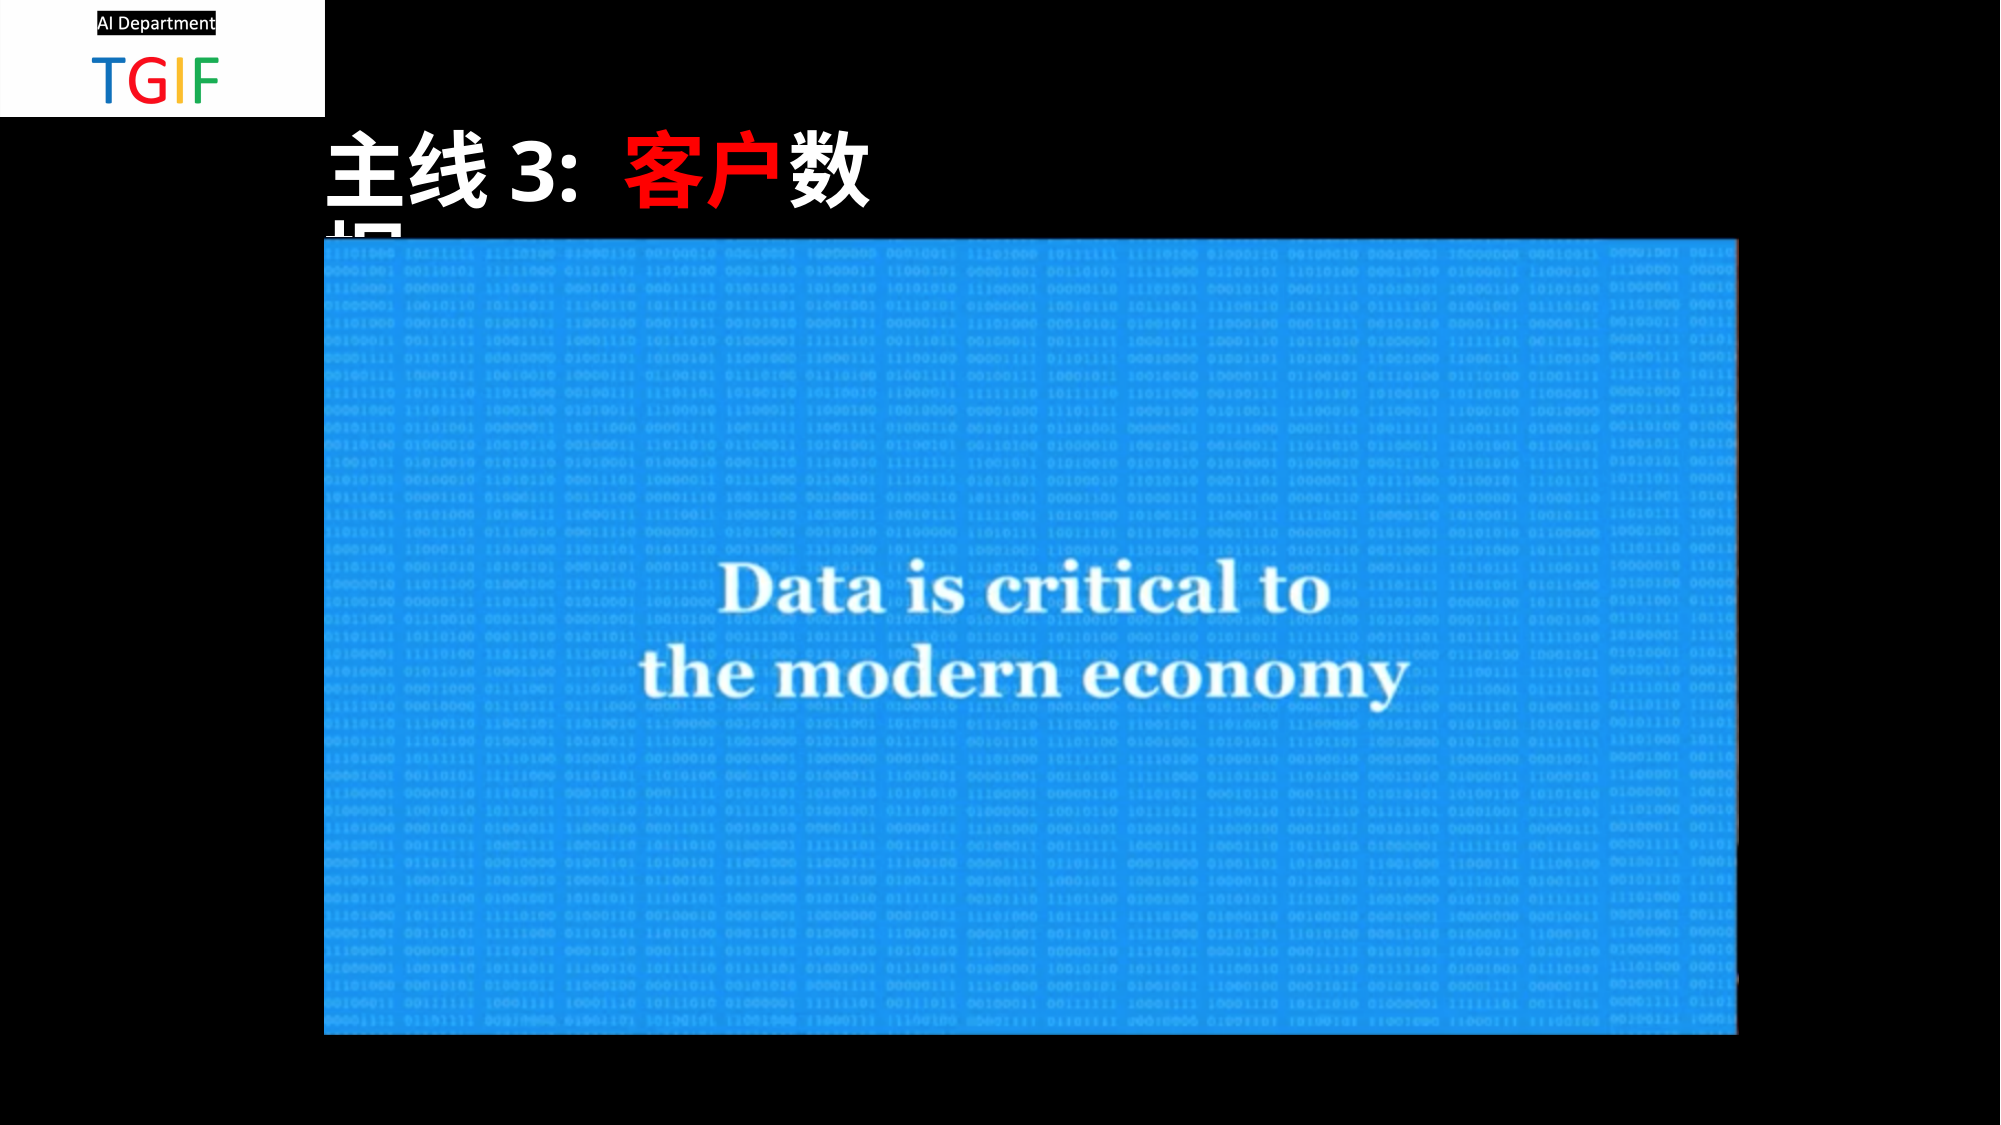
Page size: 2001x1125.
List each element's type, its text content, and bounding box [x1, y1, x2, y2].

picture [324, 237, 1739, 1035]
picture [0, 0, 325, 117]
text_box 主线3: 客户数据 [308, 121, 942, 238]
